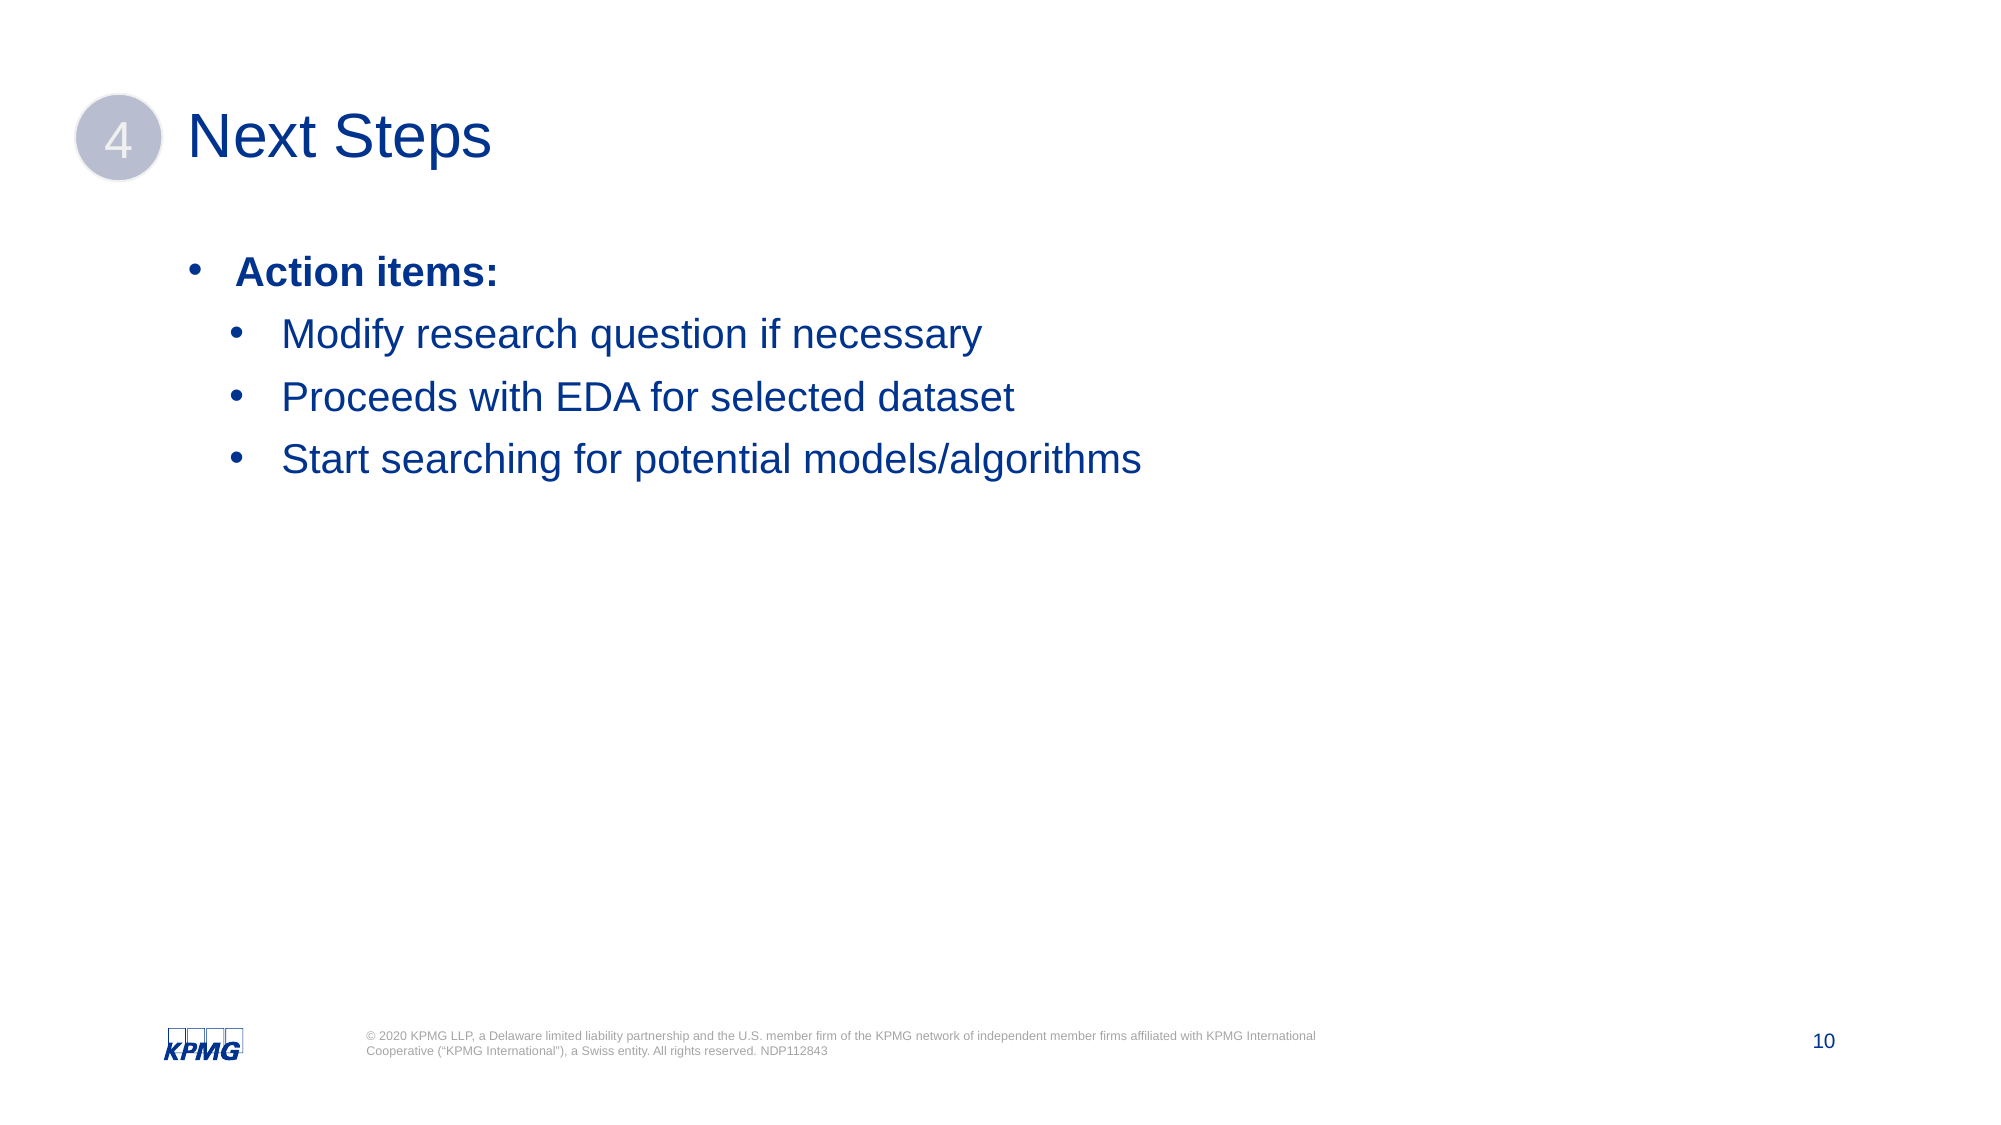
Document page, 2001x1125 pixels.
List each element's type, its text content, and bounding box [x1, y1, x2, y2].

title Next Steps [187, 93, 1861, 182]
list Action items: Modify research question if necessary Proceeds with EDA for selected dataset Start searching for potential models/algorithms [187, 194, 1838, 1000]
text_box 4 [74, 93, 163, 182]
